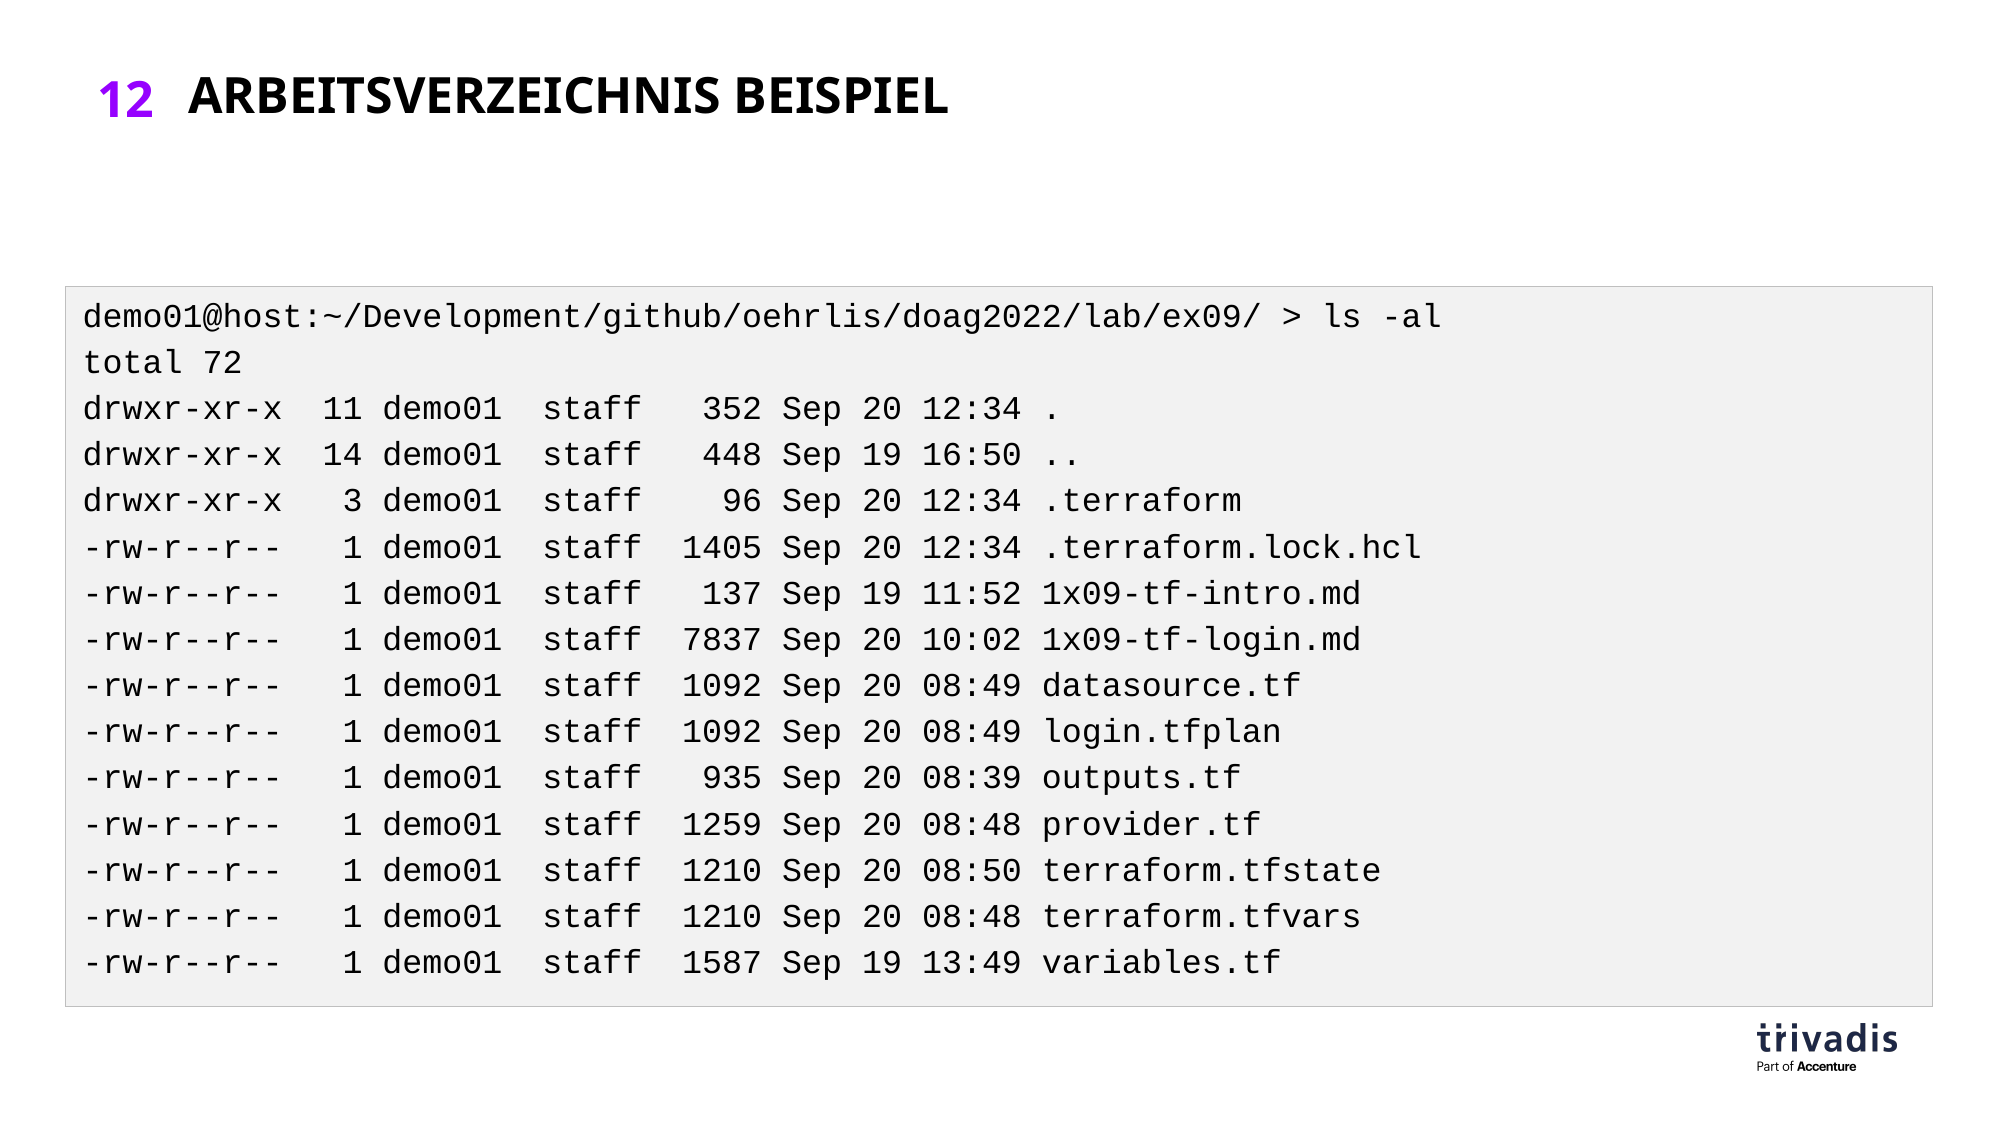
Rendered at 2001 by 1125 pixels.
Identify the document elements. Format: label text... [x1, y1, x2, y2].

picture [1757, 1023, 1897, 1071]
title Arbeitsverzeichnis Beispiel [170, 63, 1933, 136]
list demo01@host:~/Development/github/oehrlis/doag2022/lab/ex09/ > ls -al total 72 drwxr-xr-x 11 demo01 staff 352 Sep 20 12:34 . drwxr-xr-x 14 demo01 staff 448 Sep 19 16:50 .. drwxr-xr-x 3 demo01 staff 96 Sep 20 12:34 .terraform -rw-r--r-- 1 demo01 staff 1405 Sep 20 12:34 .terraform.lock.hcl -rw-r--r-- 1 demo01 staff 137 Sep 19 11:52 1x09-tf-intro.md -rw-r--r-- 1 demo01 staff 7837 Sep 20 10:02 1x09-tf-login.md -rw-r--r-- 1 demo01 staff 1092 Sep 20 08:49 datasource.tf -rw-r--r-- 1 demo01 staff 1092 Sep 20 08:49 login.tfplan -rw-r--r-- 1 demo01 staff 935 Sep 20 08:39 outputs.tf -rw-r--r-- 1 demo01 staff 1259 Sep 20 08:48 provider.tf -rw-r--r-- 1 demo01 staff 1210 Sep 20 08:50 terraform.tfstate -rw-r--r-- 1 demo01 staff 1210 Sep 20 08:48 terraform.tfvars -rw-r--r-- 1 demo01 staff 1587 Sep 19 13:49 variables.tf [65, 286, 1933, 1007]
